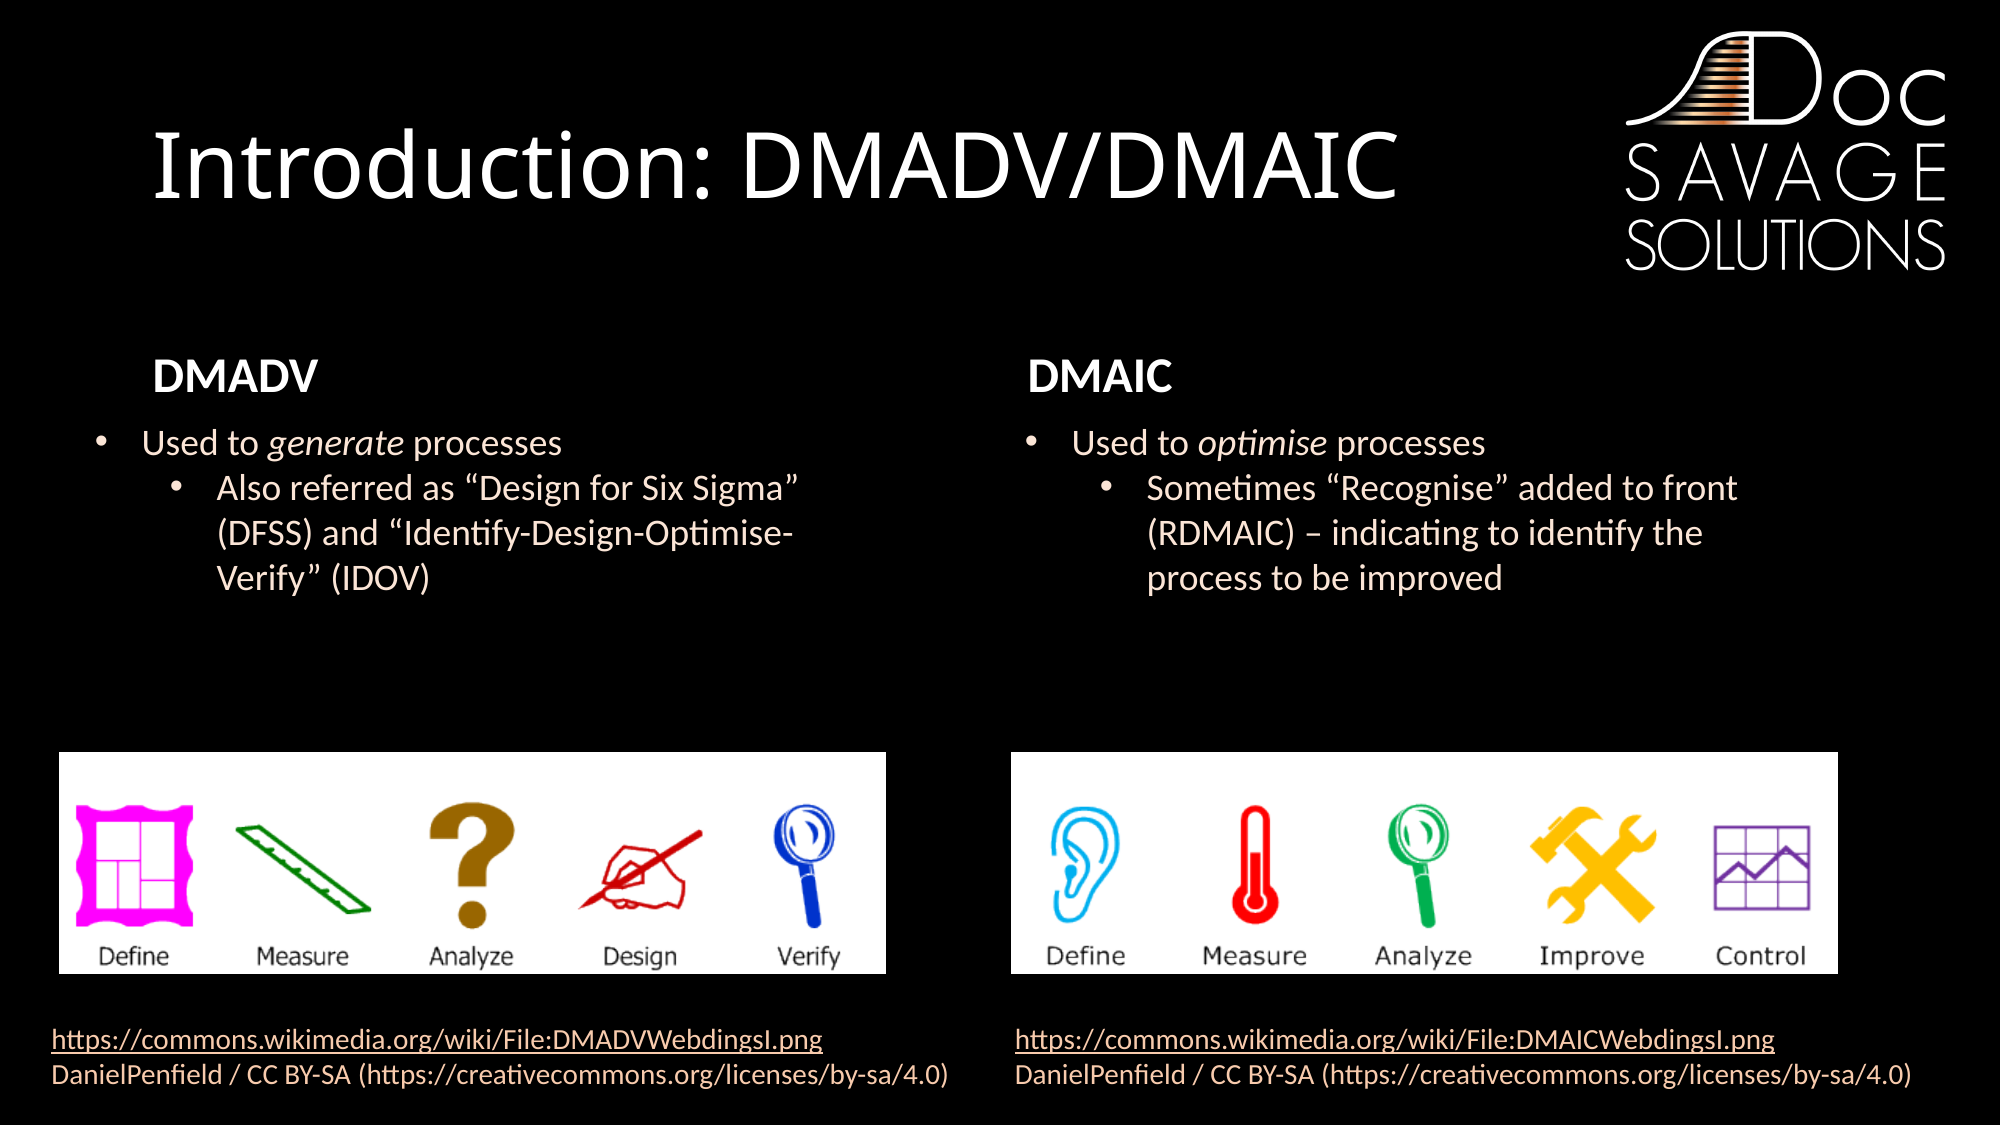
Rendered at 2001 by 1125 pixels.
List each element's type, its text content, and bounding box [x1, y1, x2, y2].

text_box https://commons.wikimedia.org/wiki/File:DMADVWebdingsI.png DanielPenfield / CC BY-SA (https://creativecommons.org/licenses/by-sa/4.0) [36, 1013, 988, 1098]
text_box https://commons.wikimedia.org/wiki/File:DMAICWebdingsI.png DanielPenfield / CC BY-SA (https://creativecommons.org/licenses/by-sa/4.0) [999, 1013, 1951, 1098]
list DMADV [137, 275, 984, 411]
picture [1579, 1, 1998, 300]
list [59, 752, 886, 975]
text_box Used to optimise processes Sometimes “Recognise” added to front (RDMAIC) – indicating to identify the process to be improved [1009, 410, 1816, 651]
list DMAIC [1012, 275, 1863, 411]
title Introduction: DMADV/DMAIC [137, 59, 1863, 278]
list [1010, 752, 1838, 975]
text_box Used to generate processes Also referred as “Design for Six Sigma” (DFSS) and “Identify-Design-Optimise-Verify” (IDOV) [79, 410, 886, 651]
